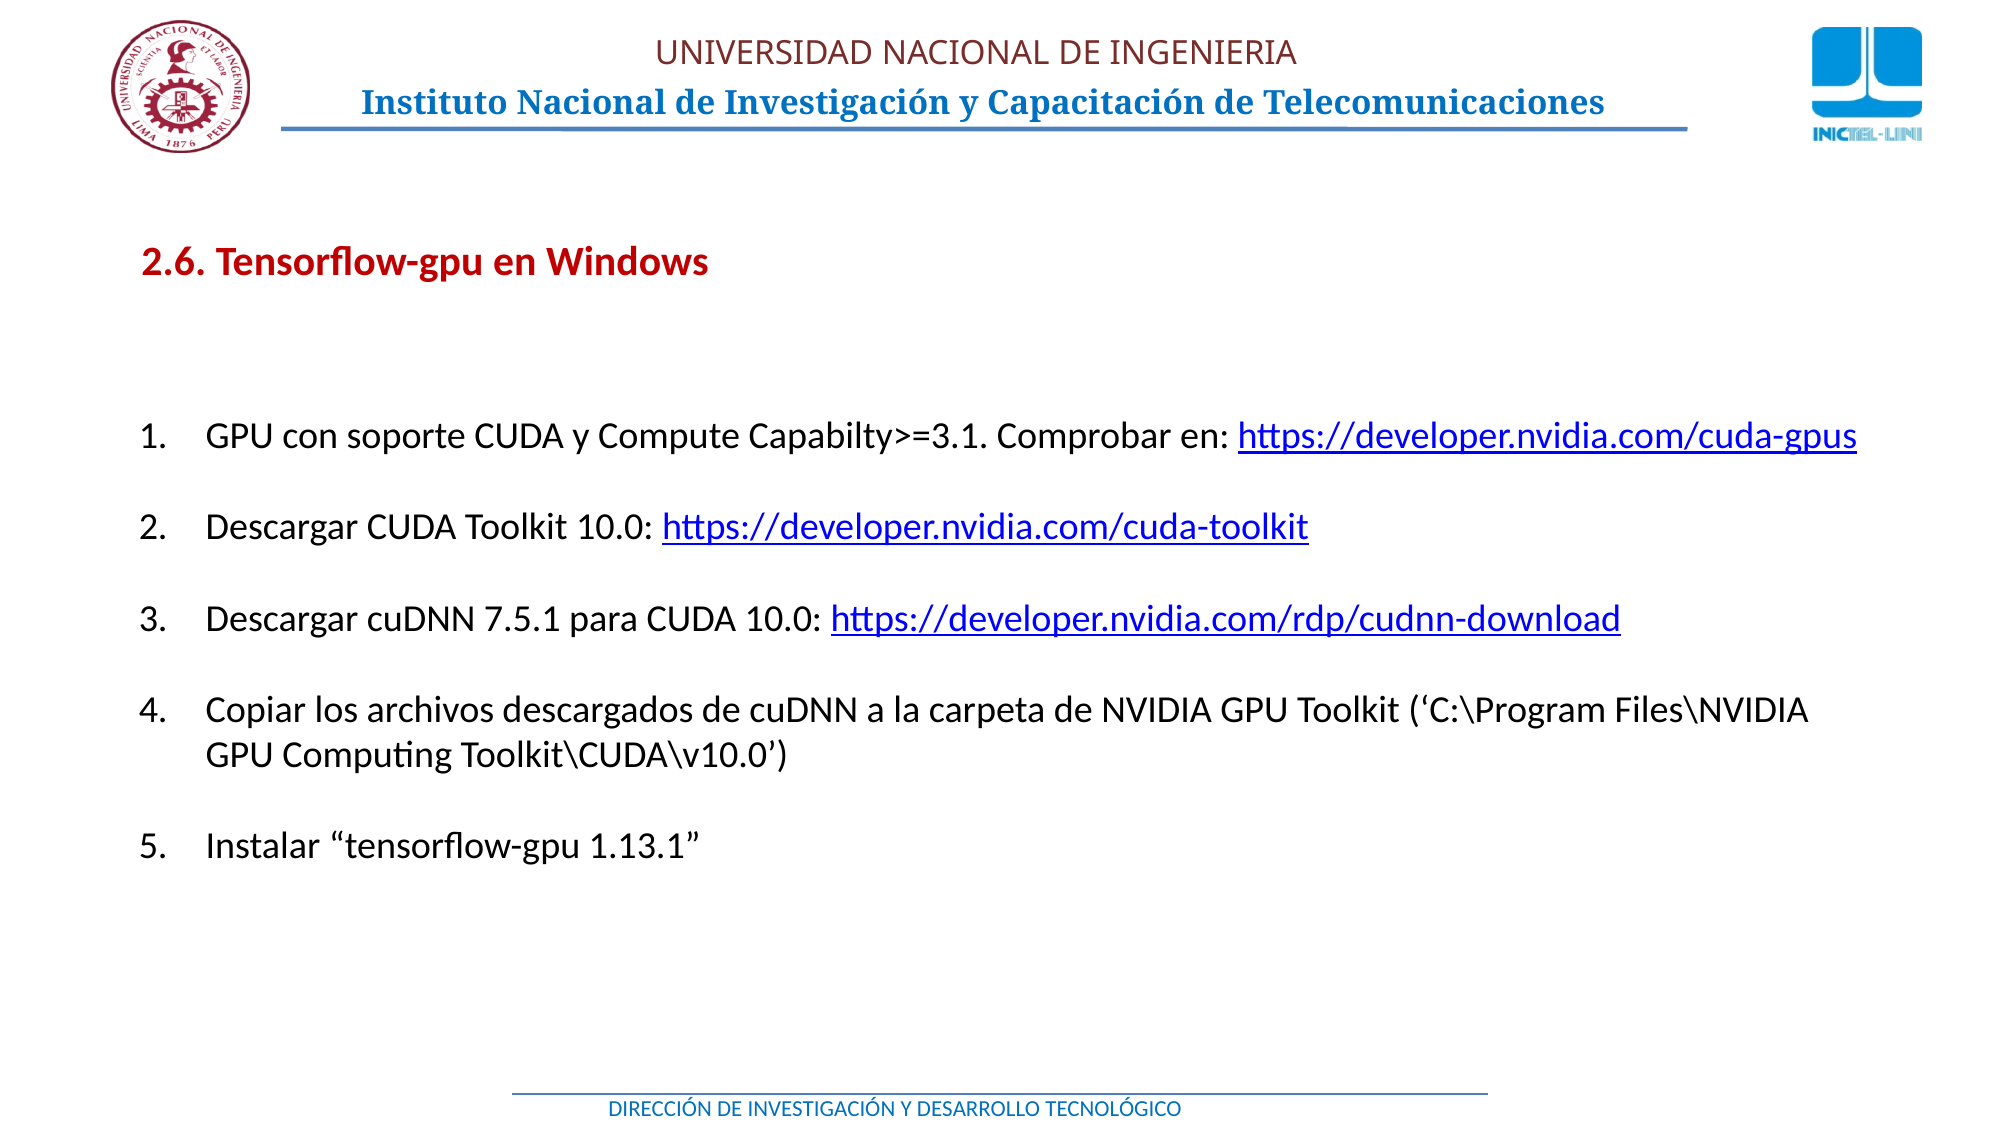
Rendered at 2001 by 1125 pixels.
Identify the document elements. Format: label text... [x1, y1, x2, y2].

picture [1912, 27, 1922, 33]
picture [1812, 27, 1821, 38]
picture [111, 20, 250, 153]
text_box GPU con soporte CUDA y Compute Capabilty>=3.1. Comprobar en: https://developer.nvidia.com/cuda-gpus Descargar CUDA Toolkit 10.0: https://developer.nvidia.com/cuda-toolkit Descargar cuDNN 7.5.1 para CUDA 10.0: https://developer.nvidia.com/rdp/cudnn-download Copiar los archivos descargados de cuDNN a la carpeta de NVIDIA GPU Toolkit (‘C:\Program Files\NVIDIA GPU Computing Toolkit\CUDA\v10.0’) Instalar “tensorflow-gpu 1.13.1” [123, 403, 1894, 955]
picture [1812, 109, 1922, 141]
picture [1812, 27, 1922, 101]
text_box 2.6. Tensorflow-gpu en Windows [126, 226, 725, 292]
